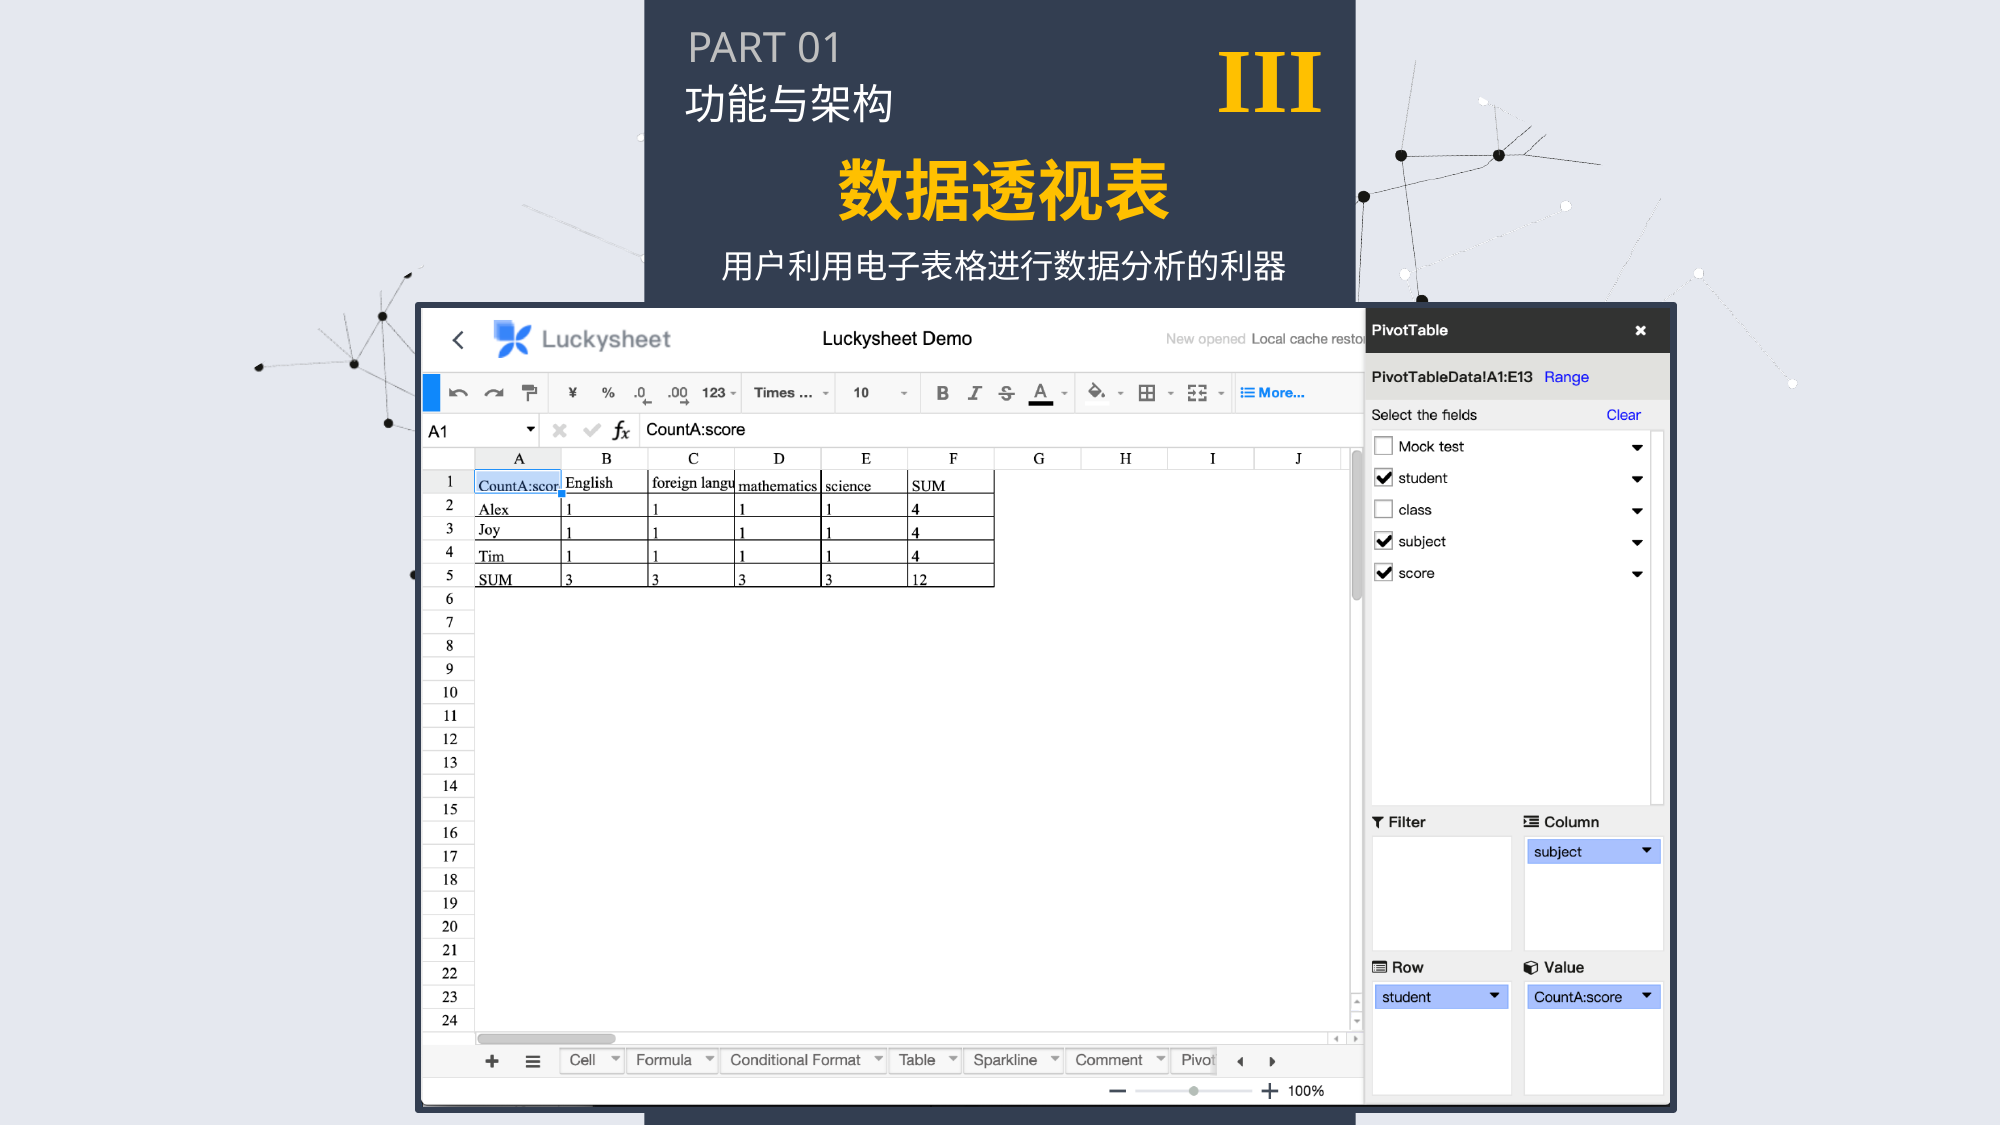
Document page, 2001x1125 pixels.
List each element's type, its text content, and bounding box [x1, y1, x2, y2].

text_box 用户利用电子表格进行数据分析的利器 [706, 237, 1302, 293]
text_box 数据透视表 [669, 141, 1340, 237]
text_box PART 01 [672, 13, 861, 79]
picture [230, 131, 644, 687]
text_box III [1202, 13, 1339, 139]
text_box 功能与架构 [670, 70, 909, 136]
picture [1356, 26, 1926, 790]
picture [421, 307, 1671, 1107]
